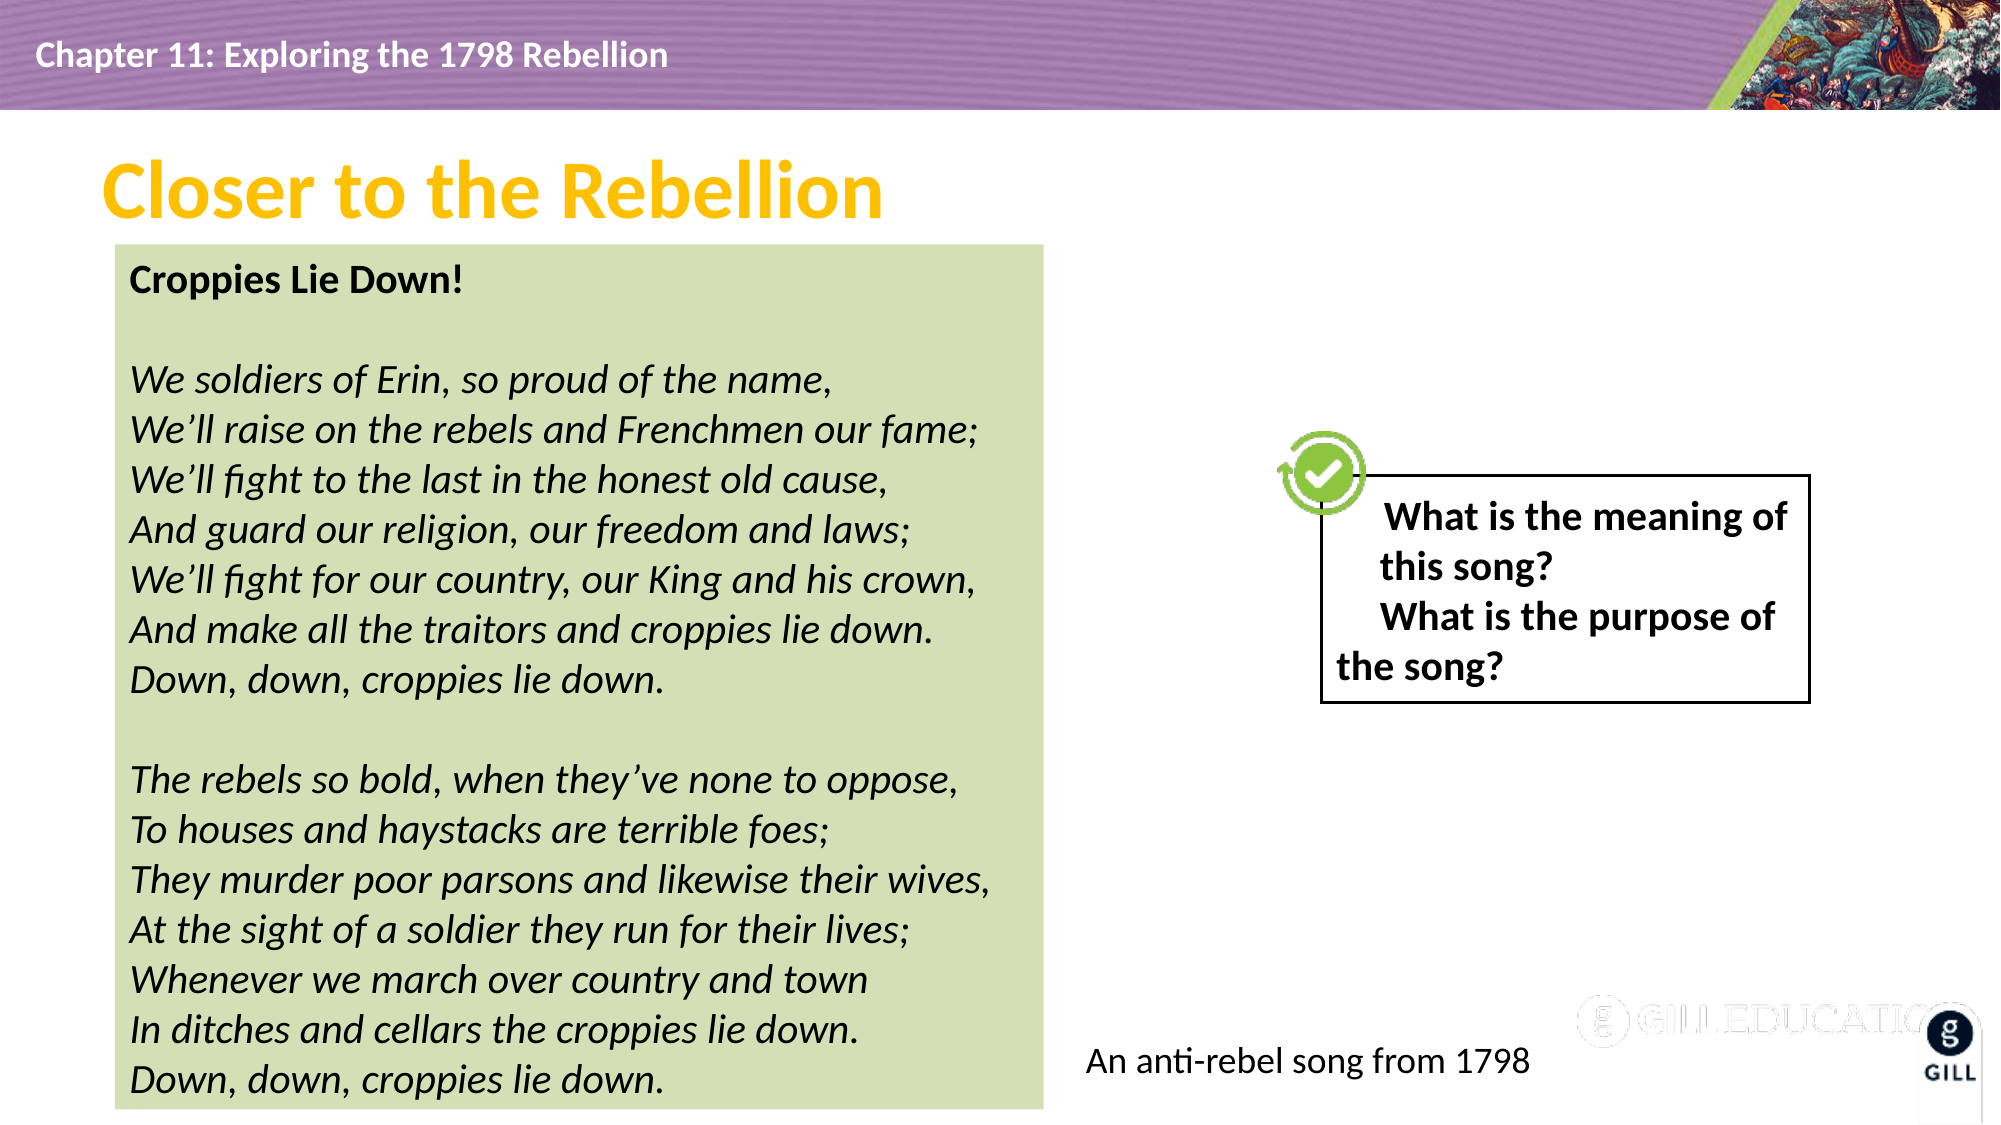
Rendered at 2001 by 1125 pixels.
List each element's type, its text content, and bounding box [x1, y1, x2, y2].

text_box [1277, 431, 1810, 703]
picture [1371, 647, 2001, 1125]
text_box An anti-rebel song from 1798 [1071, 1028, 1560, 1089]
picture [0, 0, 2000, 110]
text_box Croppies Lie Down! We soldiers of Erin, so proud of the name, We’ll raise on the rebels and Frenchmen our fame; We’ll fight to the last in the honest old cause, And guard our religion, our freedom and laws; We’ll fight for our country, our King and his crown, And make all the traitors and croppies lie down. Down, down, croppies lie down. The rebels so bold, when they’ve none to oppose, To houses and haystacks are terrible foes; They murder poor parsons and likewise their wives, At the sight of a soldier they run for their lives; Whenever we march over country and town In ditches and cellars the croppies lie down. Down, down, croppies lie down. [114, 244, 1044, 1110]
text_box Closer to the Rebellion [87, 128, 2000, 244]
